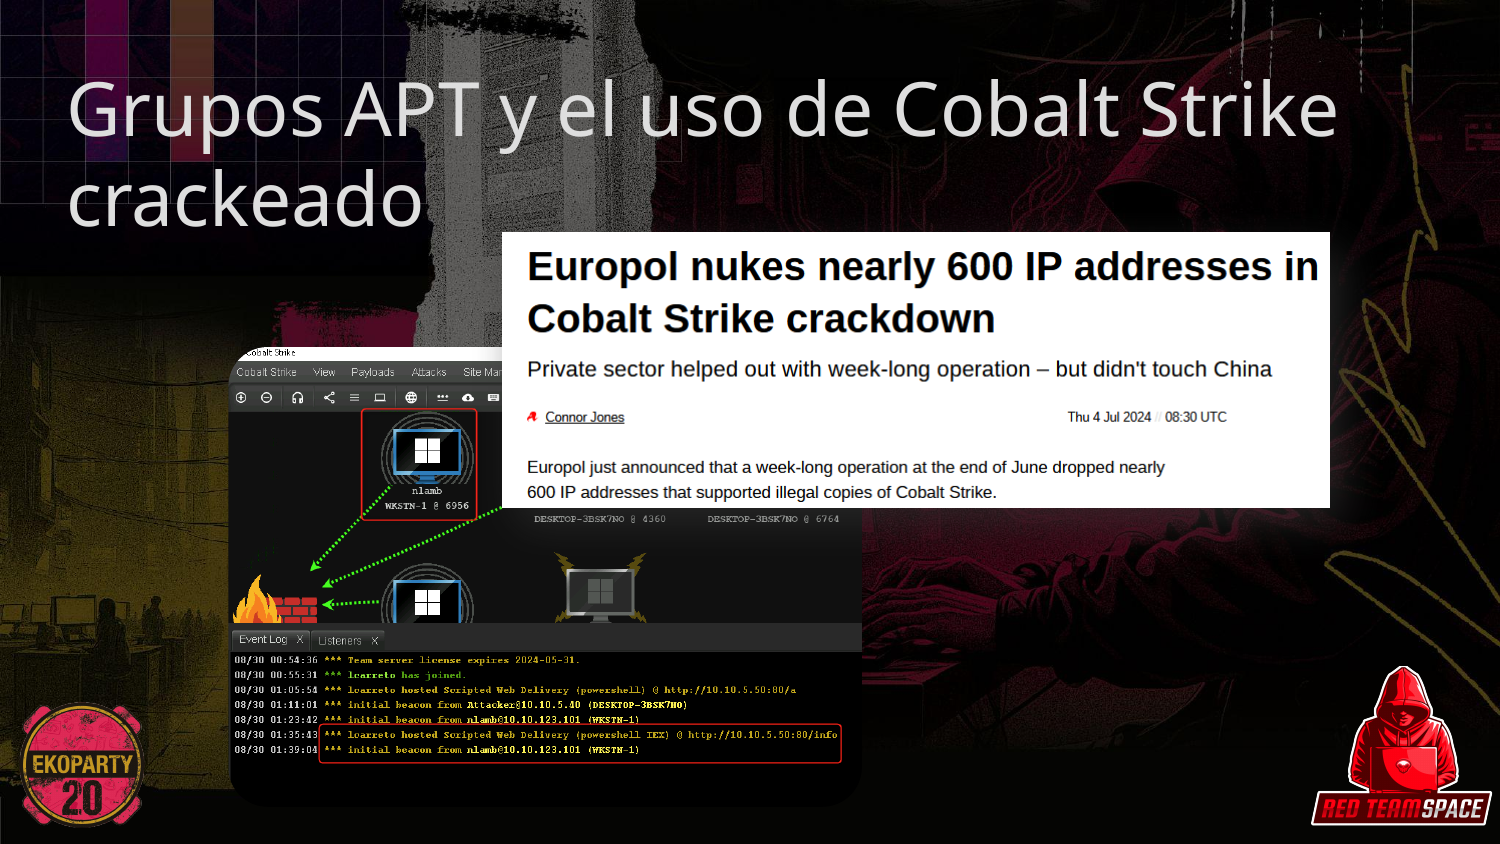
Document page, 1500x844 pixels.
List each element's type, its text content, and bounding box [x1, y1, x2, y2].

title Grupos APT y el uso de Cobalt Strike crackeado [51, 46, 1449, 141]
picture [0, 0, 1500, 844]
